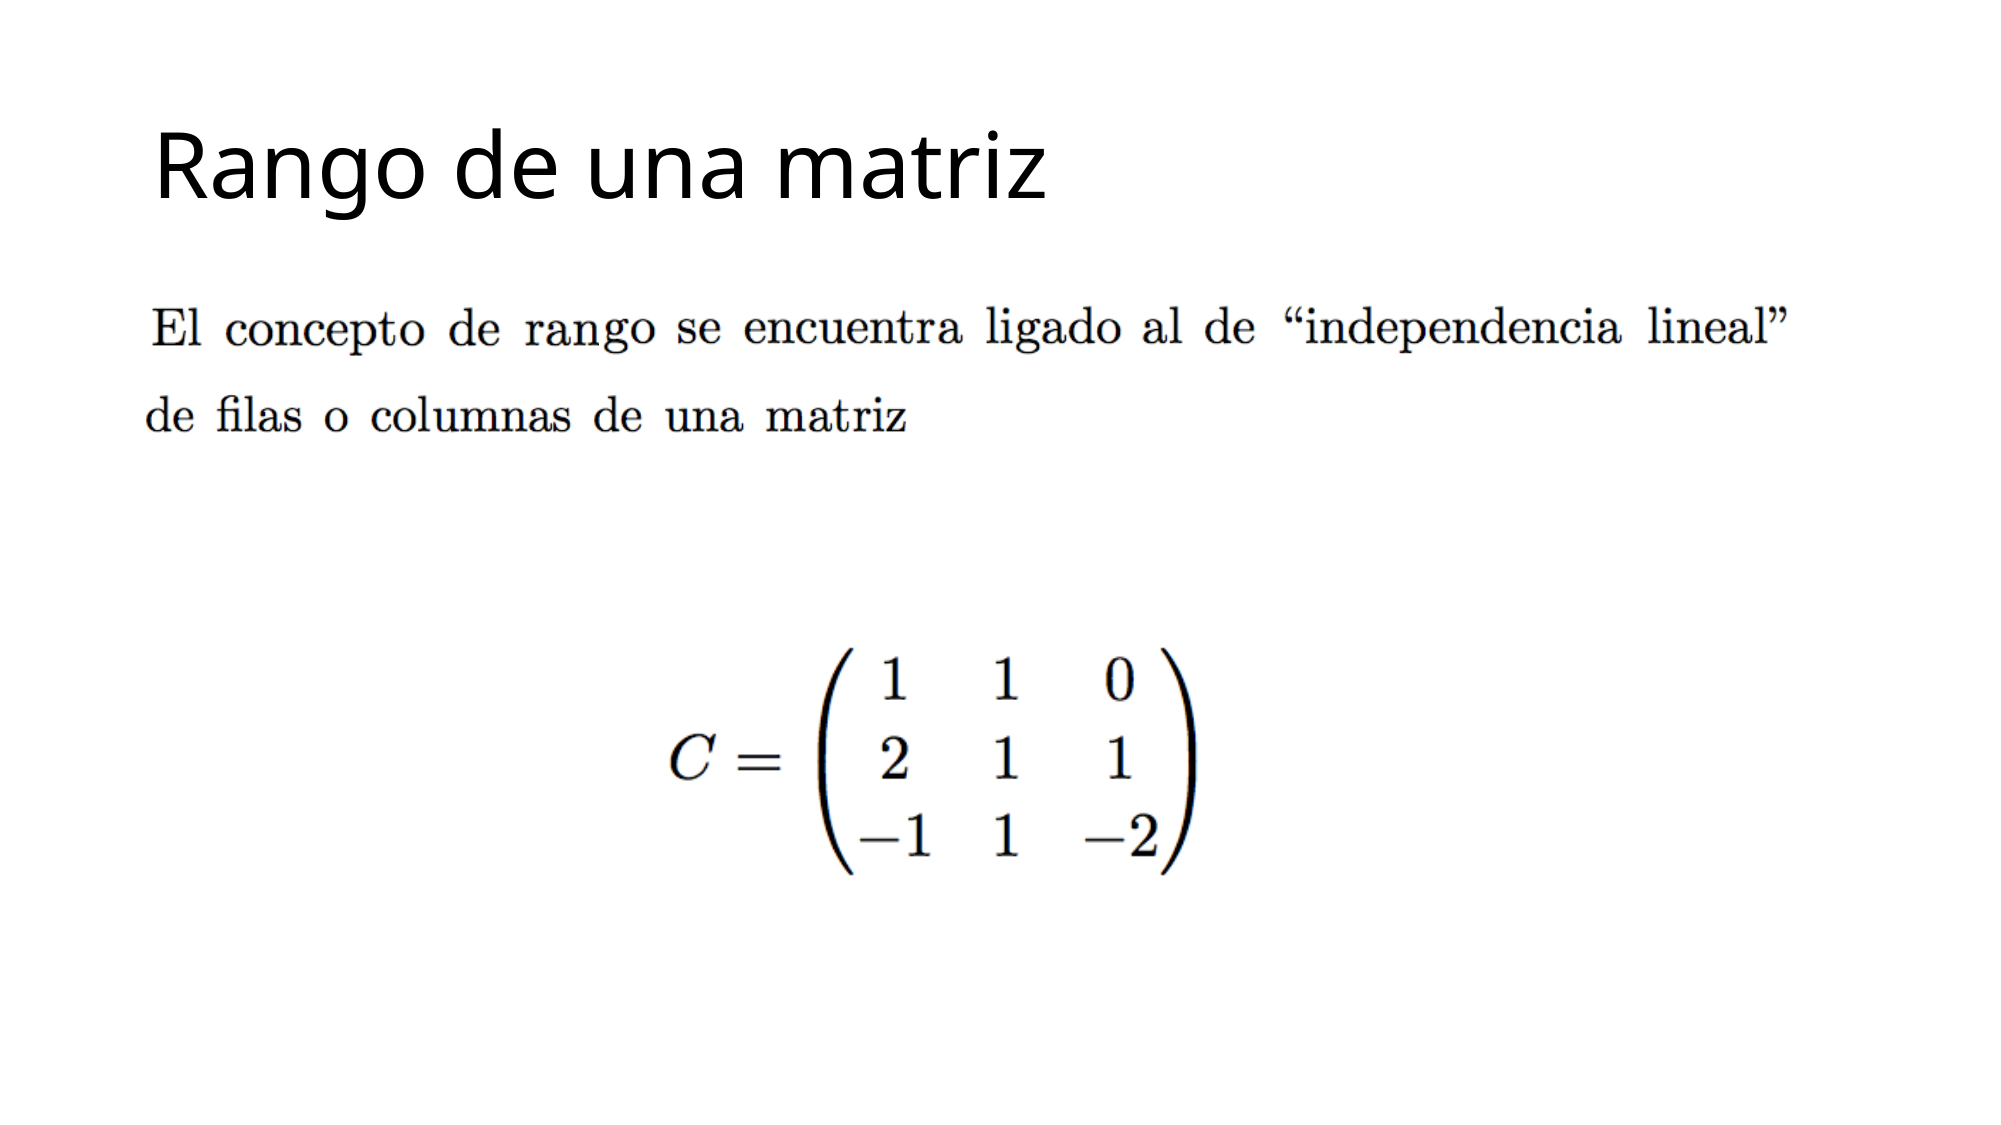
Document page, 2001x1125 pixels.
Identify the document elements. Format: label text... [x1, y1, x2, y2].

picture [599, 302, 1795, 360]
picture [137, 383, 910, 444]
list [137, 293, 604, 366]
title Rango de una matriz [137, 59, 1863, 278]
picture [656, 626, 1213, 885]
